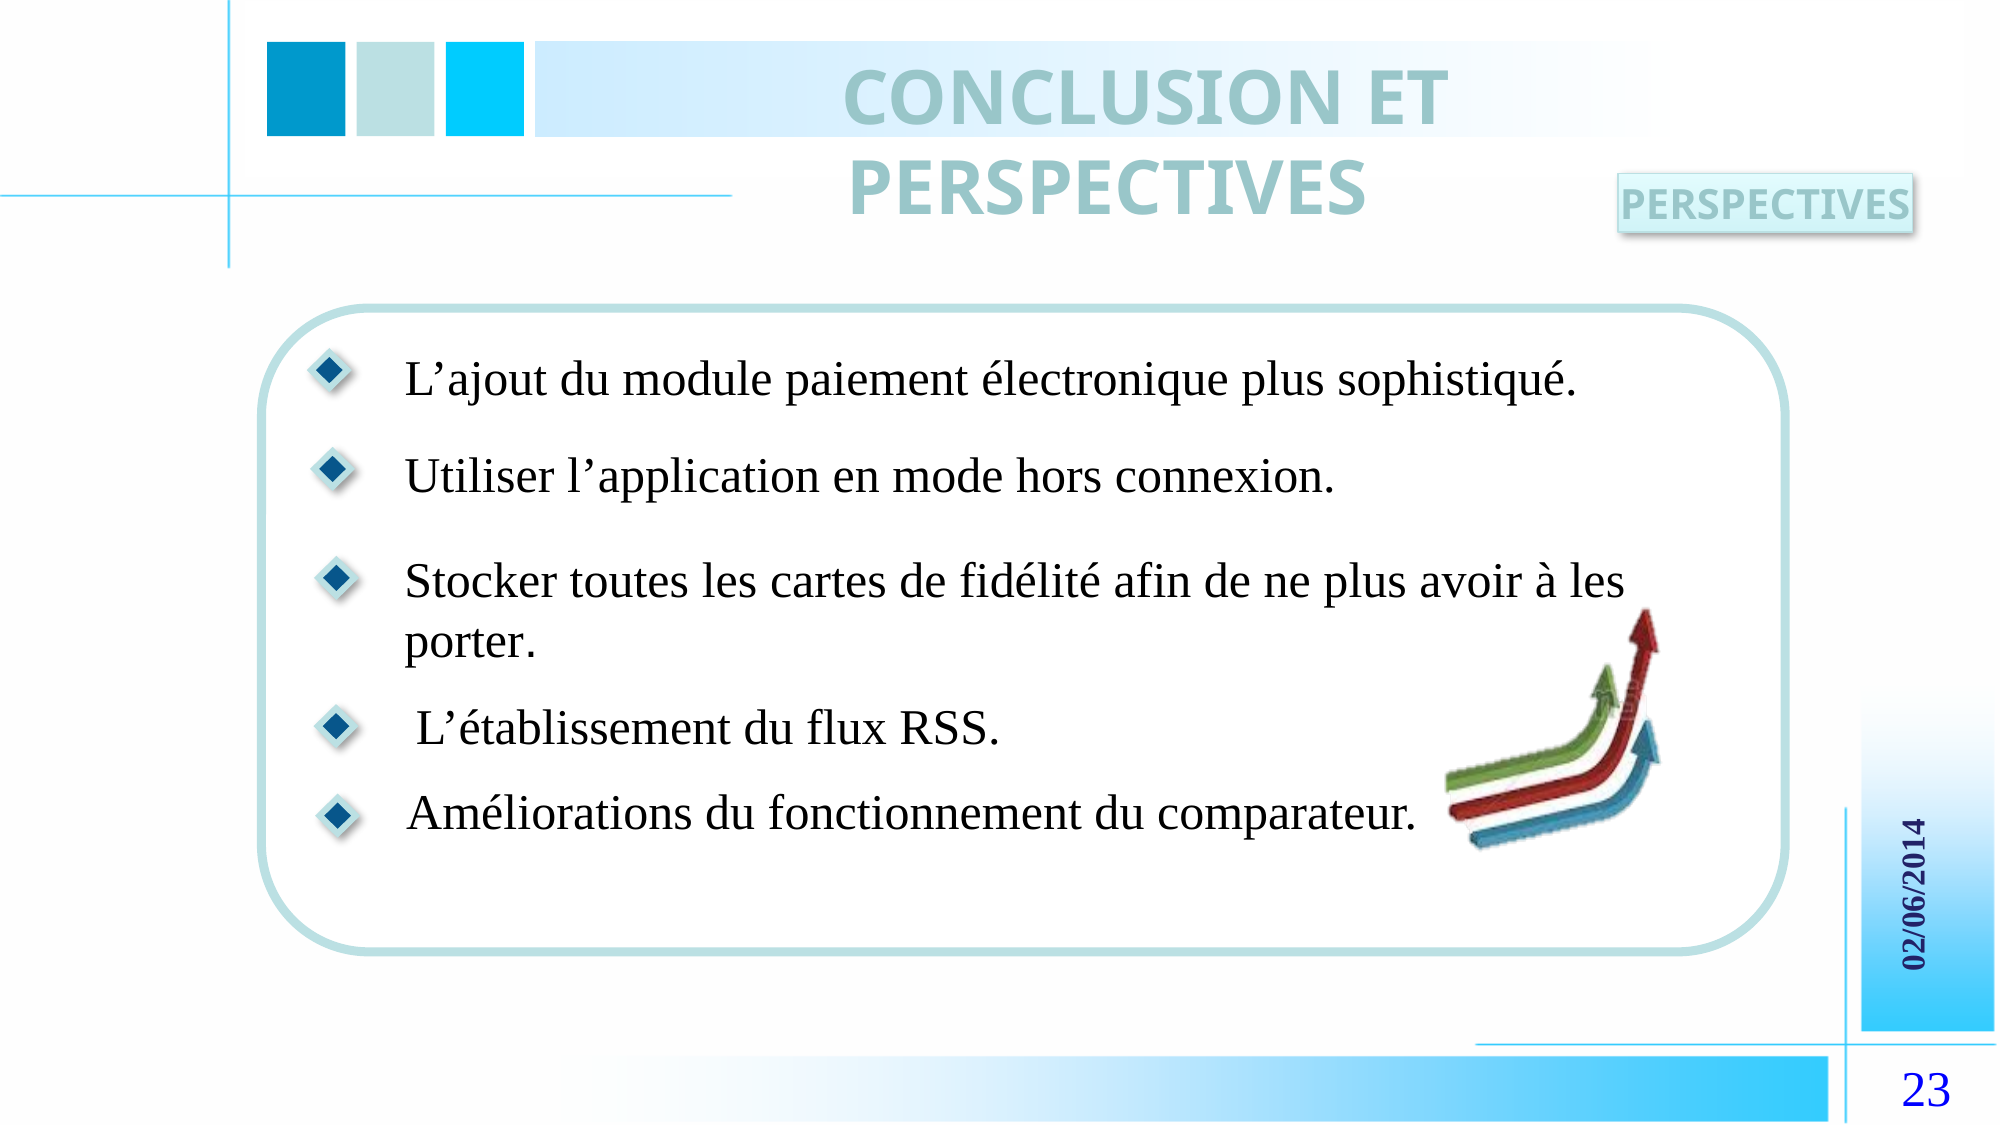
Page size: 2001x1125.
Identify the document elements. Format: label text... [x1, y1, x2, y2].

text_box [317, 708, 355, 744]
text_box [314, 451, 351, 487]
text_box [311, 352, 348, 388]
text_box [319, 797, 356, 834]
text_box 02/06/2014 [1883, 778, 1996, 1021]
text_box Stocker toutes les cartes de fidélité afin de ne plus avoir à les porter. [389, 539, 1401, 675]
text_box 23 [1886, 1049, 1967, 1124]
text_box Utiliser l’application en mode hors connexion. [389, 434, 1457, 510]
text_box L’établissement du flux RSS. [401, 686, 1187, 762]
text_box L’ajout du module paiement électronique plus sophistiqué. [389, 308, 1658, 413]
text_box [266, 41, 1680, 137]
text_box [256, 303, 1790, 957]
text_box Améliorations du fonctionnement du comparateur. [391, 771, 1401, 847]
picture [0, 0, 2001, 1125]
text_box [318, 560, 355, 596]
text_box Perspectives [1617, 173, 1913, 233]
